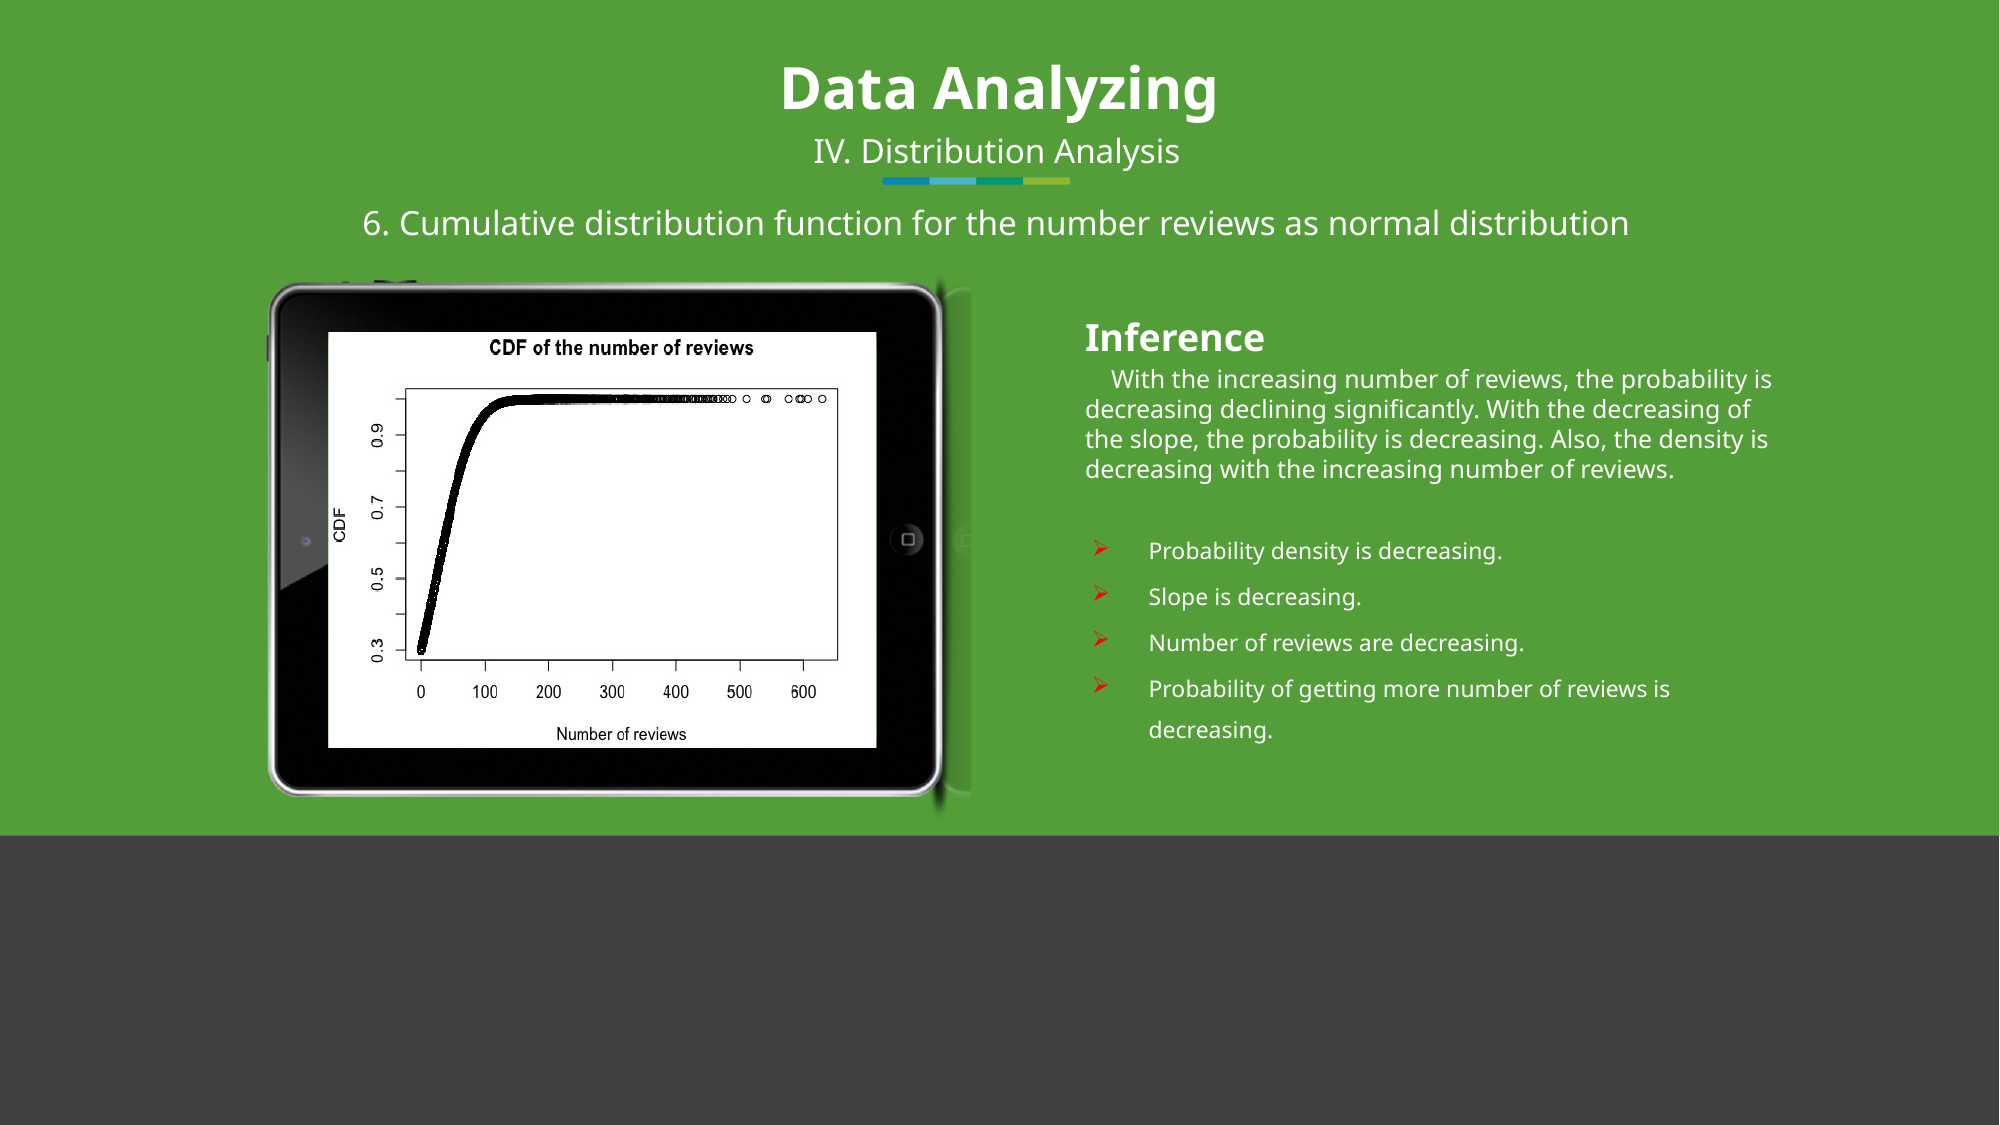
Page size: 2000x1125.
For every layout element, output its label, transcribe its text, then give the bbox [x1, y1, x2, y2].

text_box IV. Distribution Analysis [319, 122, 1675, 195]
text_box Data Analyzing [406, 49, 1593, 122]
text_box Probability density is decreasing. Slope is decreasing. Number of reviews are decreasing. Probability of getting more number of reviews is decreasing. [1077, 515, 1818, 746]
text_box Inference With the increasing number of reviews, the probability is decreasing declining significantly. With the decreasing of the slope, the probability is decreasing. Also, the density is decreasing with the increasing number of reviews. [1069, 306, 1798, 429]
picture [246, 256, 972, 828]
text_box 6. Cumulative distribution function for the number reviews as normal distribution [319, 195, 1675, 290]
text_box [882, 177, 1117, 185]
